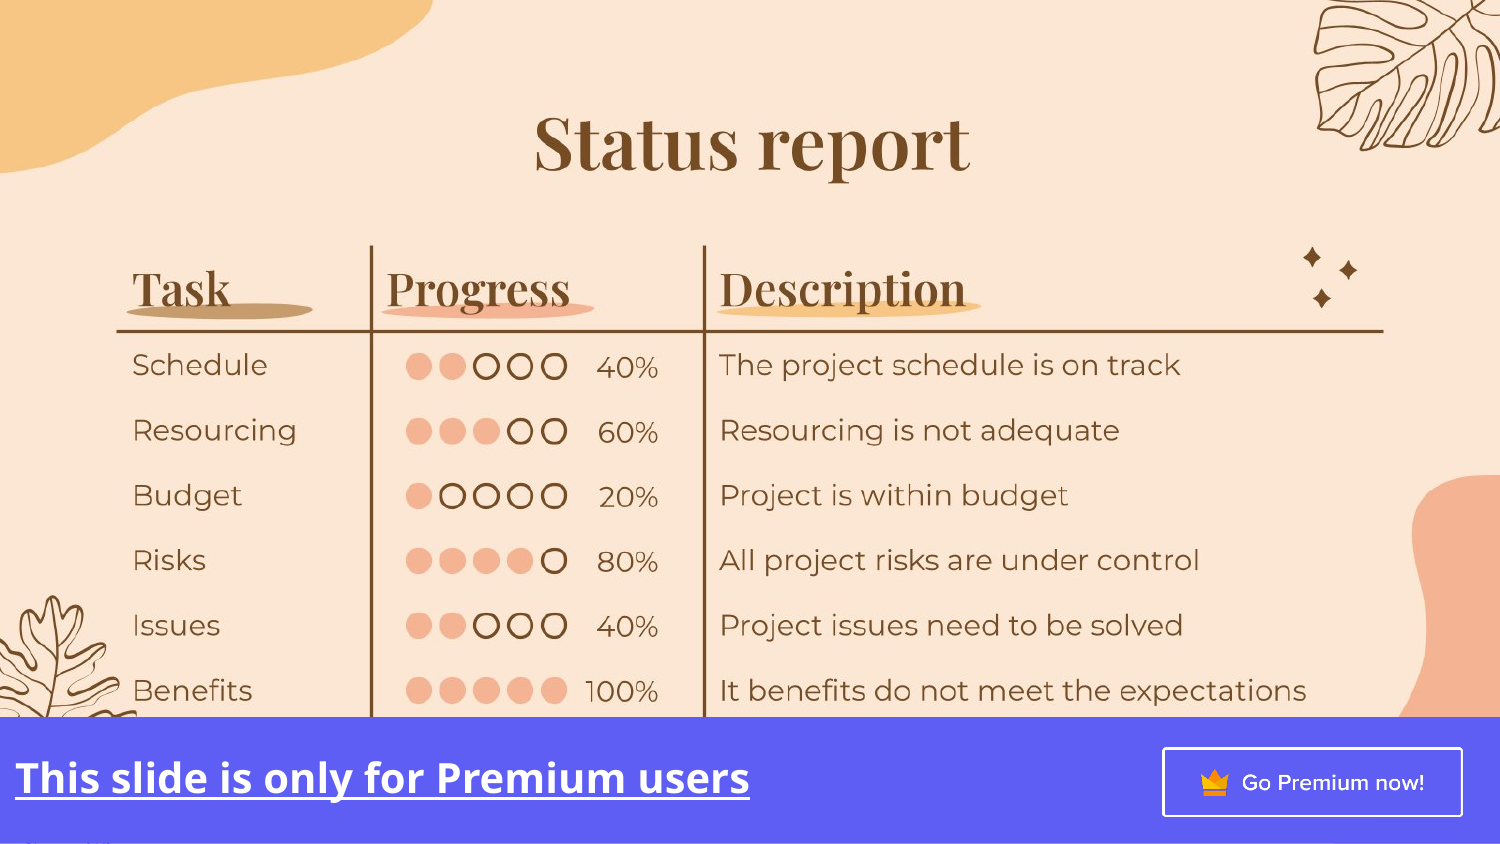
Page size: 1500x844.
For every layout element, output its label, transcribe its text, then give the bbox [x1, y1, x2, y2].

text_box This slide is only for Premium users [0, 717, 1500, 844]
picture [0, 0, 1500, 717]
picture [1162, 747, 1463, 817]
